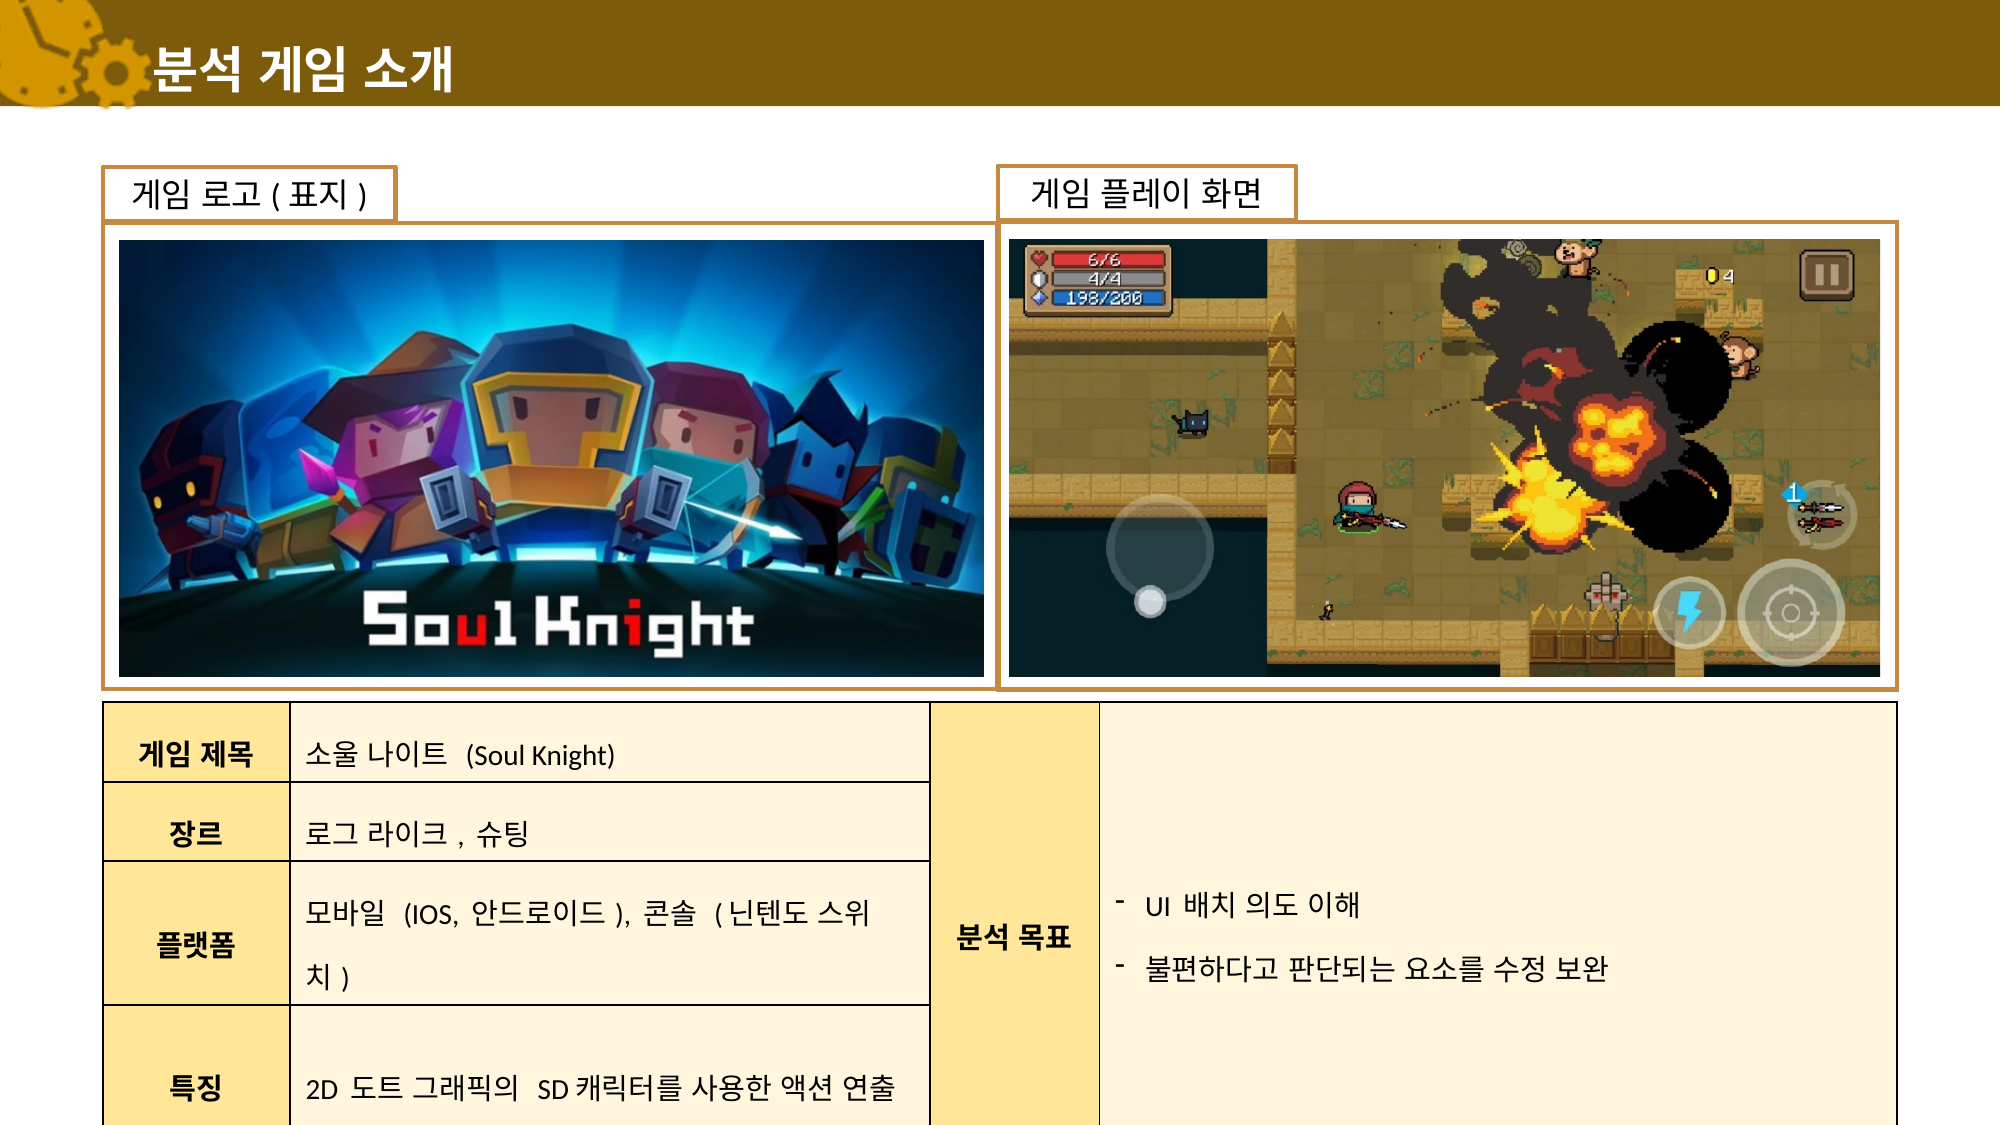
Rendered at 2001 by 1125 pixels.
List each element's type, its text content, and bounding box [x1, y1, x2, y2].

table_header 분석 목표 [931, 703, 1099, 1125]
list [119, 240, 984, 677]
table_cell 모바일 (IOS, 안드로이드), 콘솔 (닌텐도 스위치) [291, 862, 929, 1004]
text_box 게임 플레이 화면 [997, 165, 1297, 221]
text_box [997, 221, 1898, 691]
table_cell 로그 라이크, 슈팅 [291, 783, 929, 860]
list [1009, 239, 1881, 677]
table_header 게임 제목 [104, 703, 289, 781]
table_cell 장르 [104, 783, 289, 860]
text_box 분석 게임 소개 [137, 14, 1863, 93]
table_cell 특징 [104, 1006, 289, 1125]
text_box [102, 222, 997, 690]
table_cell 플랫폼 [104, 862, 289, 1004]
table_header UI 배치 의도 이해 불편하다고 판단되는 요소를 수정 보완 [1100, 703, 1896, 1125]
picture [0, 0, 175, 166]
table_cell 2D 도트 그래픽의 SD캐릭터를 사용한 액션 연출 [291, 1006, 929, 1125]
text_box 게임 로고(표지) [103, 166, 396, 222]
table_header 소울 나이트 (Soul Knight) [291, 703, 929, 781]
